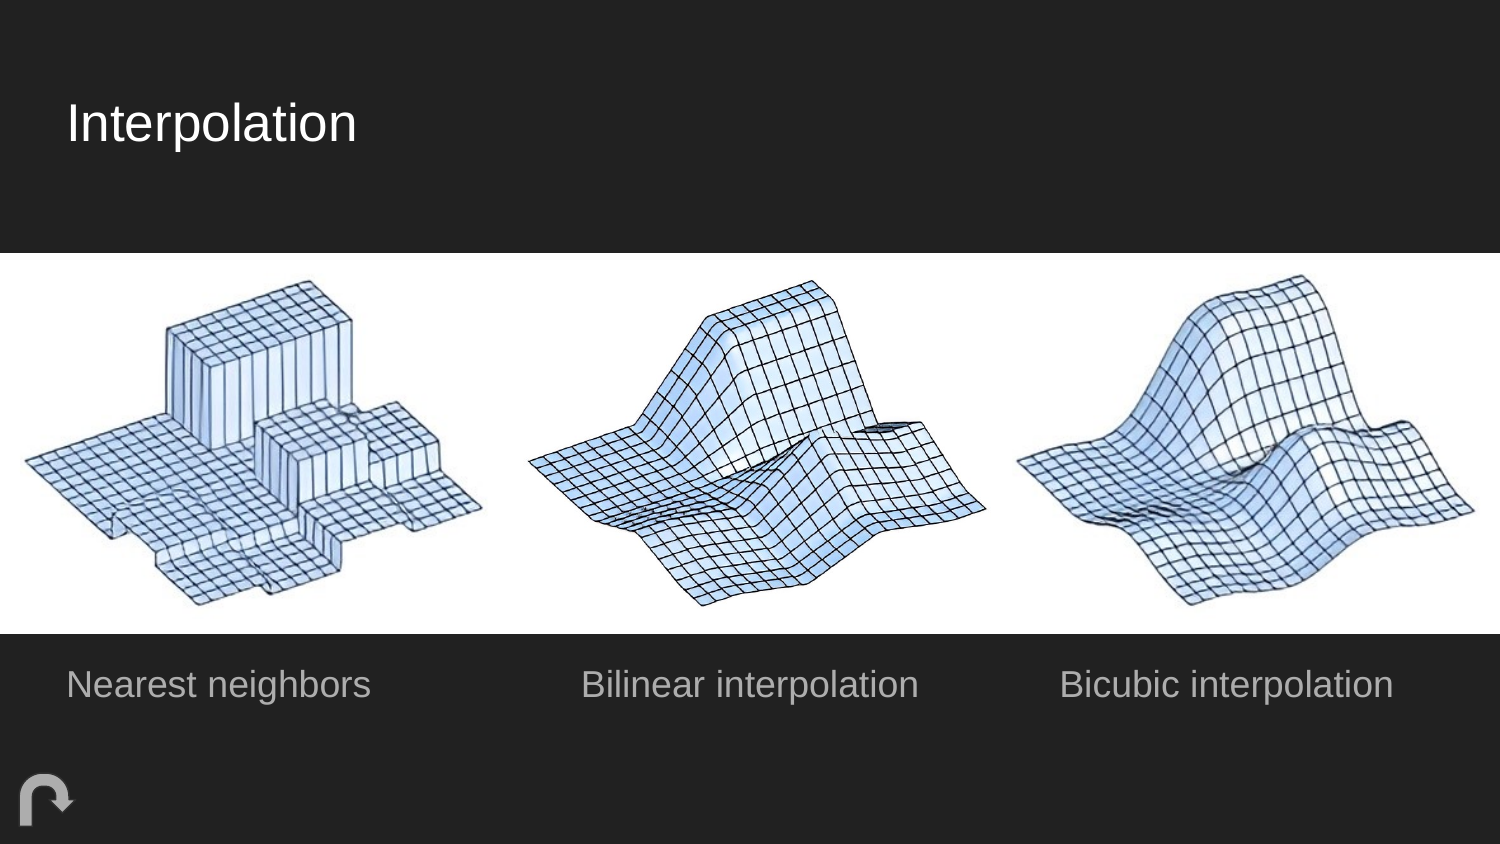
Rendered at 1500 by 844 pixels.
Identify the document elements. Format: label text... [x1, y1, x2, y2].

text_box Nearest neighbors [51, 644, 514, 702]
title Interpolation [51, 72, 1449, 167]
text_box Bicubic interpolation [1044, 644, 1500, 712]
picture [0, 253, 1500, 635]
text_box [19, 773, 76, 827]
text_box Bilinear interpolation [565, 644, 949, 702]
